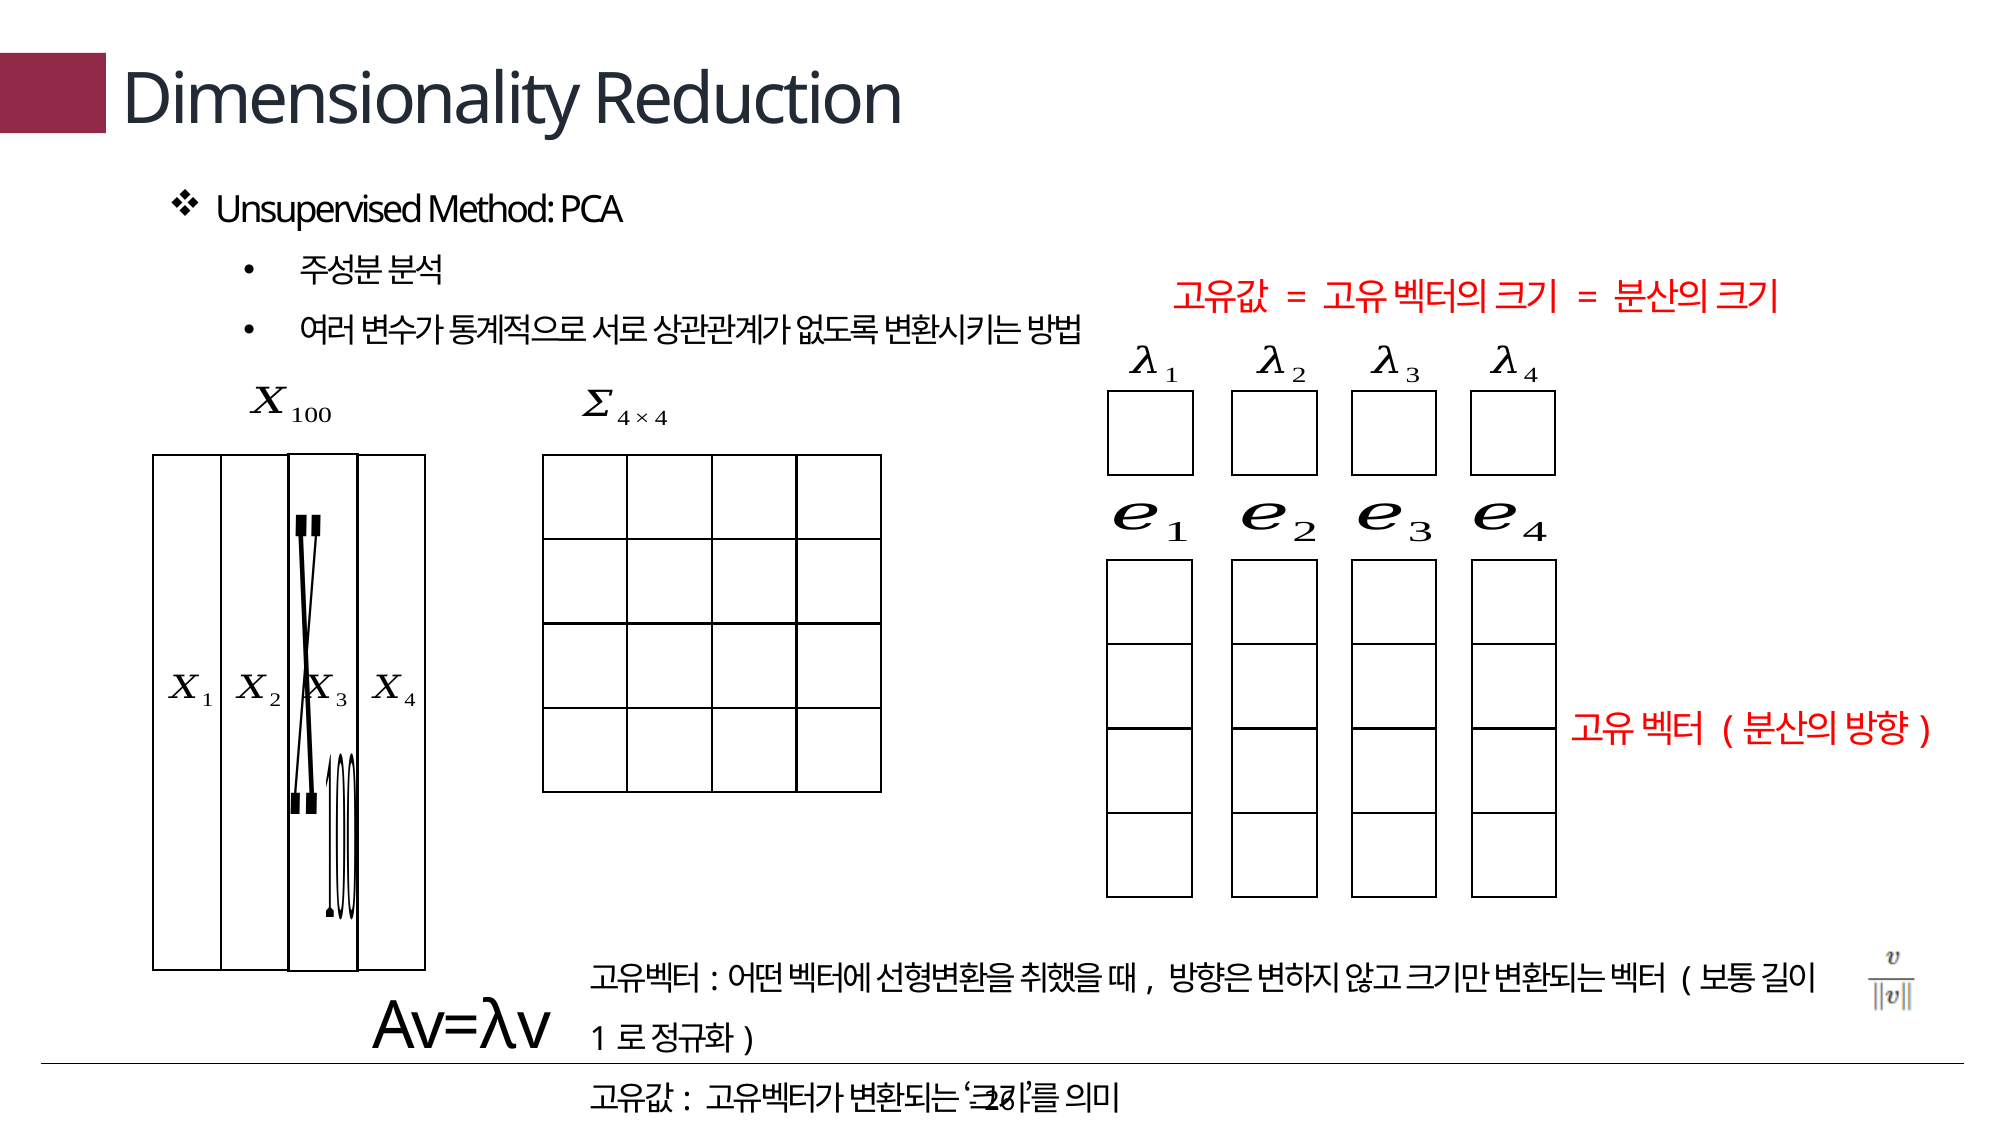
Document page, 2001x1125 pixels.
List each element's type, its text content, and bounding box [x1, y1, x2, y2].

text_box [220, 454, 287, 971]
title Dimensionality Reduction [106, 54, 1730, 147]
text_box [1107, 342, 1557, 898]
text_box [152, 454, 220, 971]
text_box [542, 454, 882, 793]
text_box Unsupervised Method: PCA 주성분 분석 여러 변수가 통계적으로 서로 상관관계가 없도록 변환시키는 방법 [153, 154, 1987, 357]
text_box 고유 벡터 (분산의 방향) [1557, 697, 1946, 758]
text_box [356, 454, 426, 971]
text_box 고유값 = 고유 벡터의 크기 = 분산의 크기 [1157, 265, 1796, 326]
text_box 고유벡터:어떤 벡터에 선형변환을 취했을 때, 방향은 변하지 않고 크기만 변환되는 벡터 (보통 길이1로 정규화) 고유값: 고유벡터가 변환되는 ‘크기’를 의미 [499, 930, 1860, 1125]
picture [1859, 930, 1921, 1024]
text_box Av=λv [357, 974, 499, 1070]
